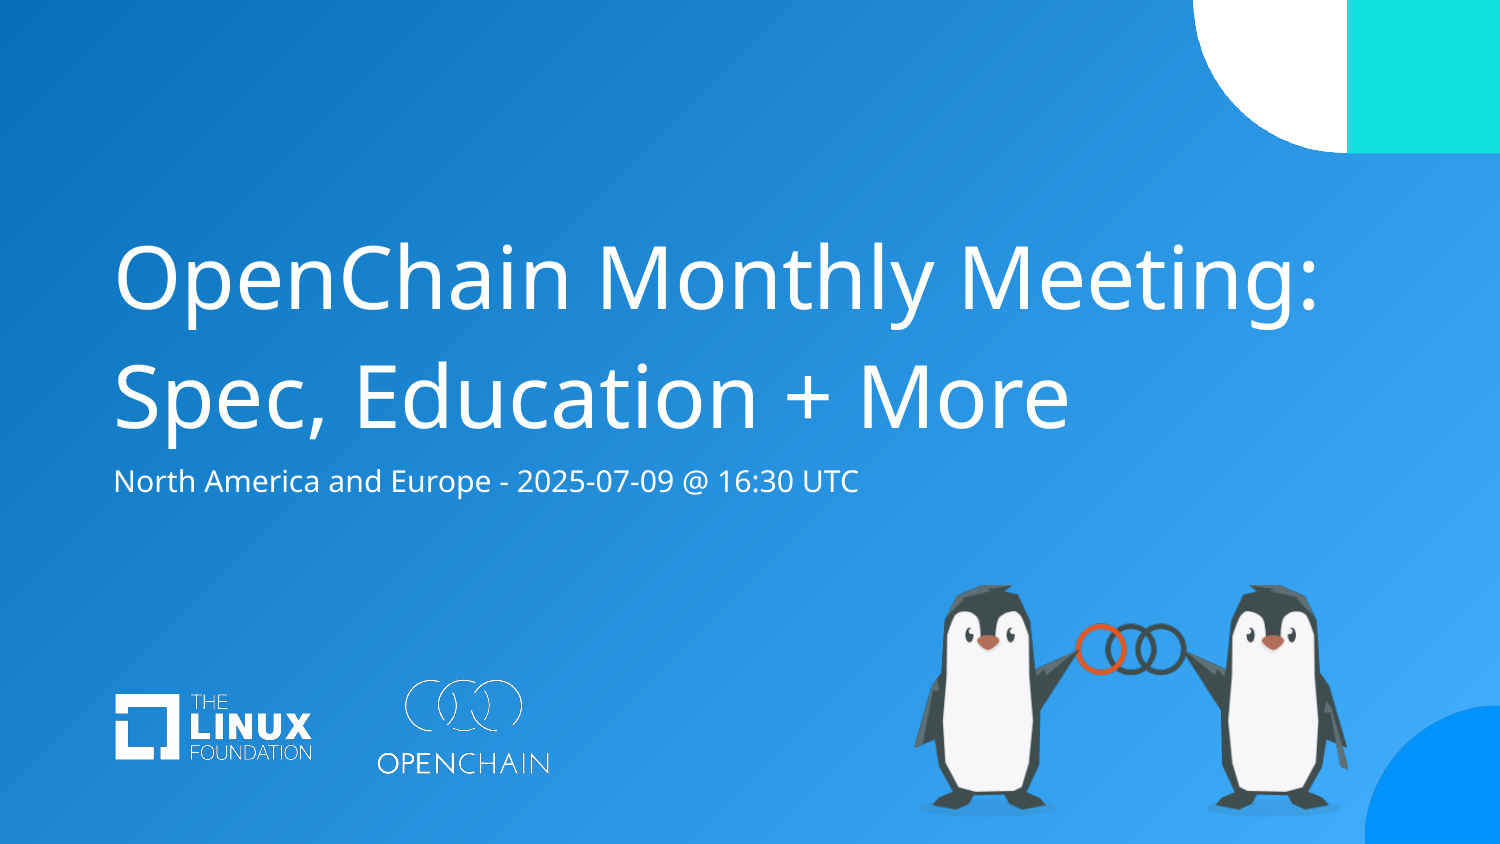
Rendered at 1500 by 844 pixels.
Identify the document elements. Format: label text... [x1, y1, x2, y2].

picture [914, 585, 1348, 817]
title OpenChain Monthly Meeting: Spec, Education + More [98, 201, 1478, 512]
picture [1193, 0, 1347, 153]
subtitle North America and Europe - 2025-07-09 @ 16:30 UTC [98, 445, 1447, 517]
picture [1365, 706, 1500, 844]
picture [374, 676, 552, 778]
picture [115, 694, 312, 760]
